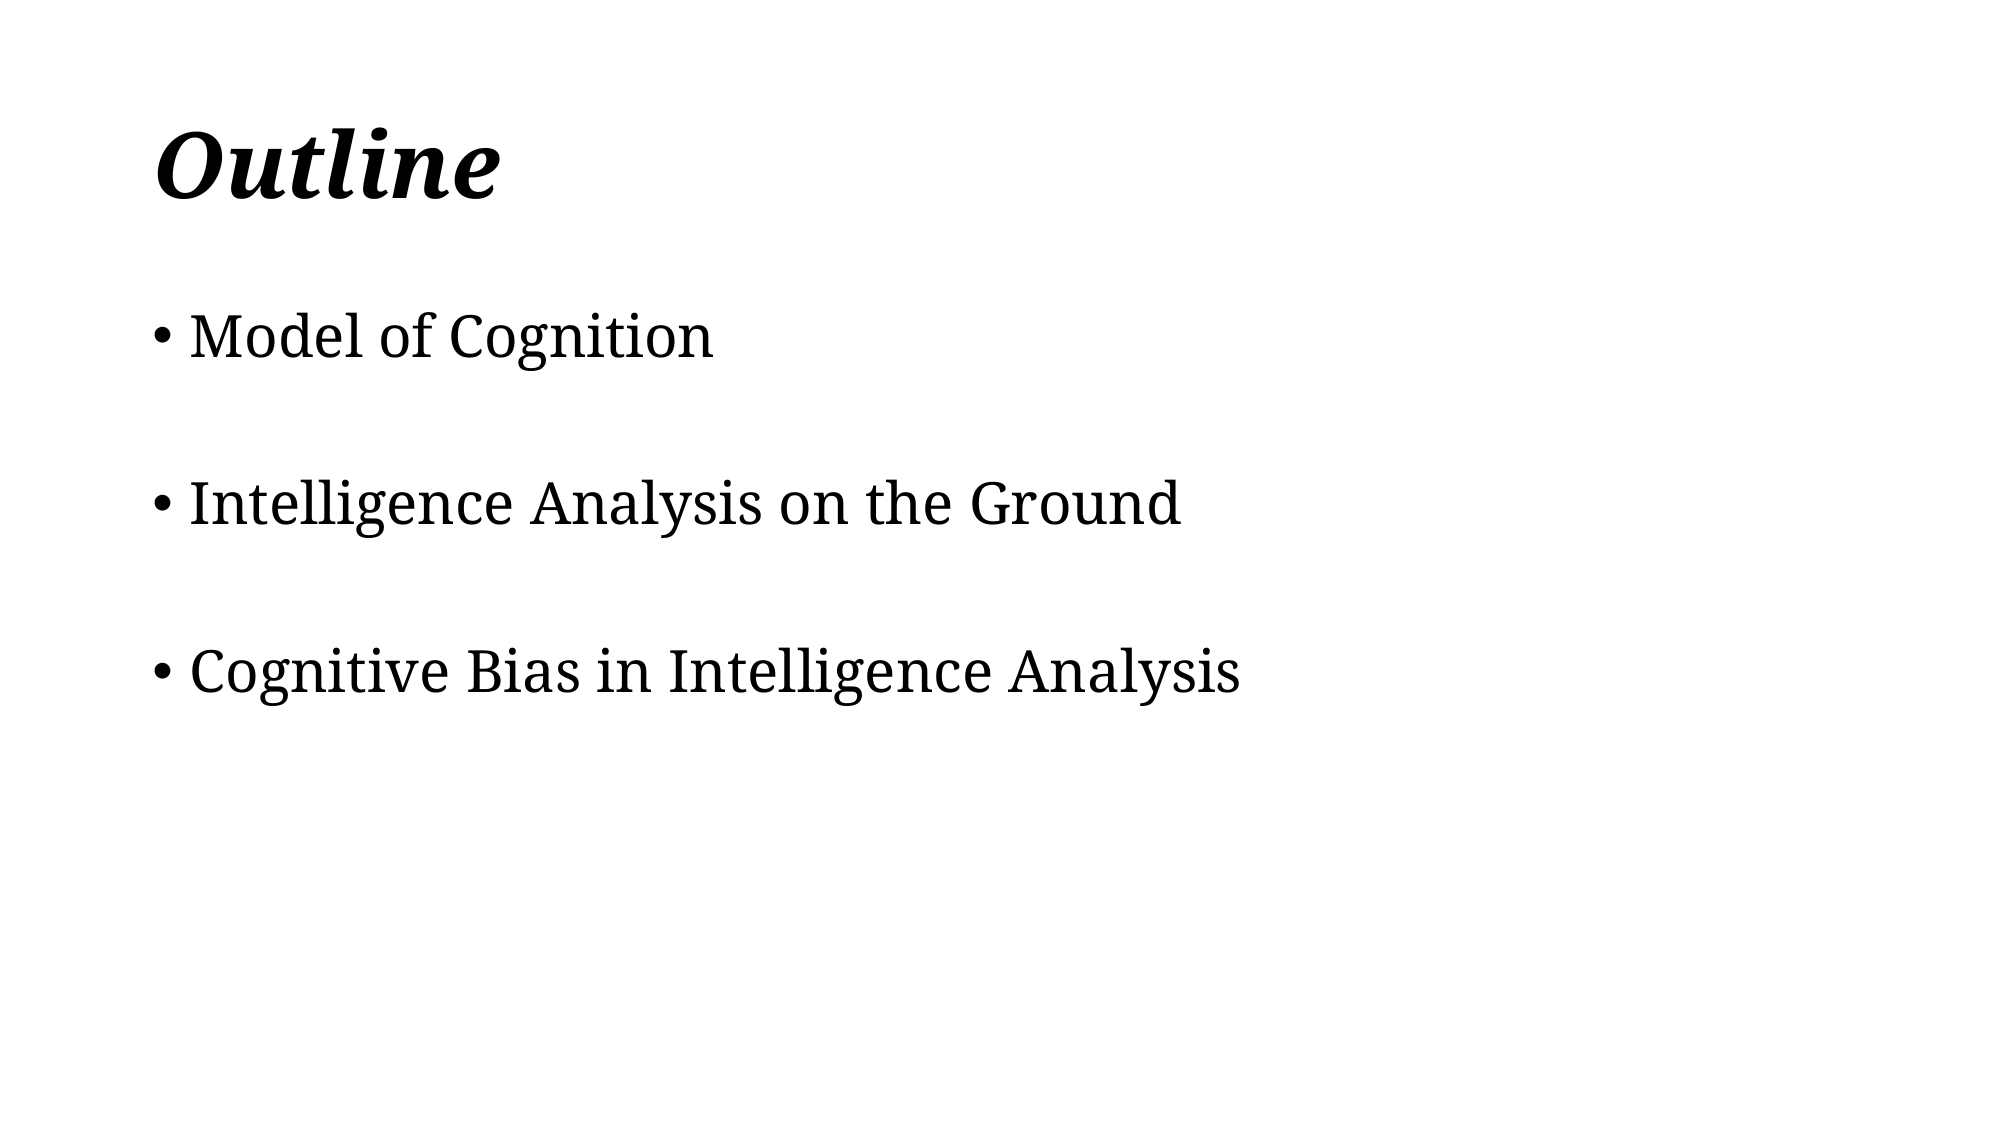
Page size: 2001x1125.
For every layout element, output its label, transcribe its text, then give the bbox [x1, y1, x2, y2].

title Outline [137, 59, 1863, 278]
list Model of Cognition Intelligence Analysis on the Ground Cognitive Bias in Intelligence Analysis [137, 299, 1863, 1014]
